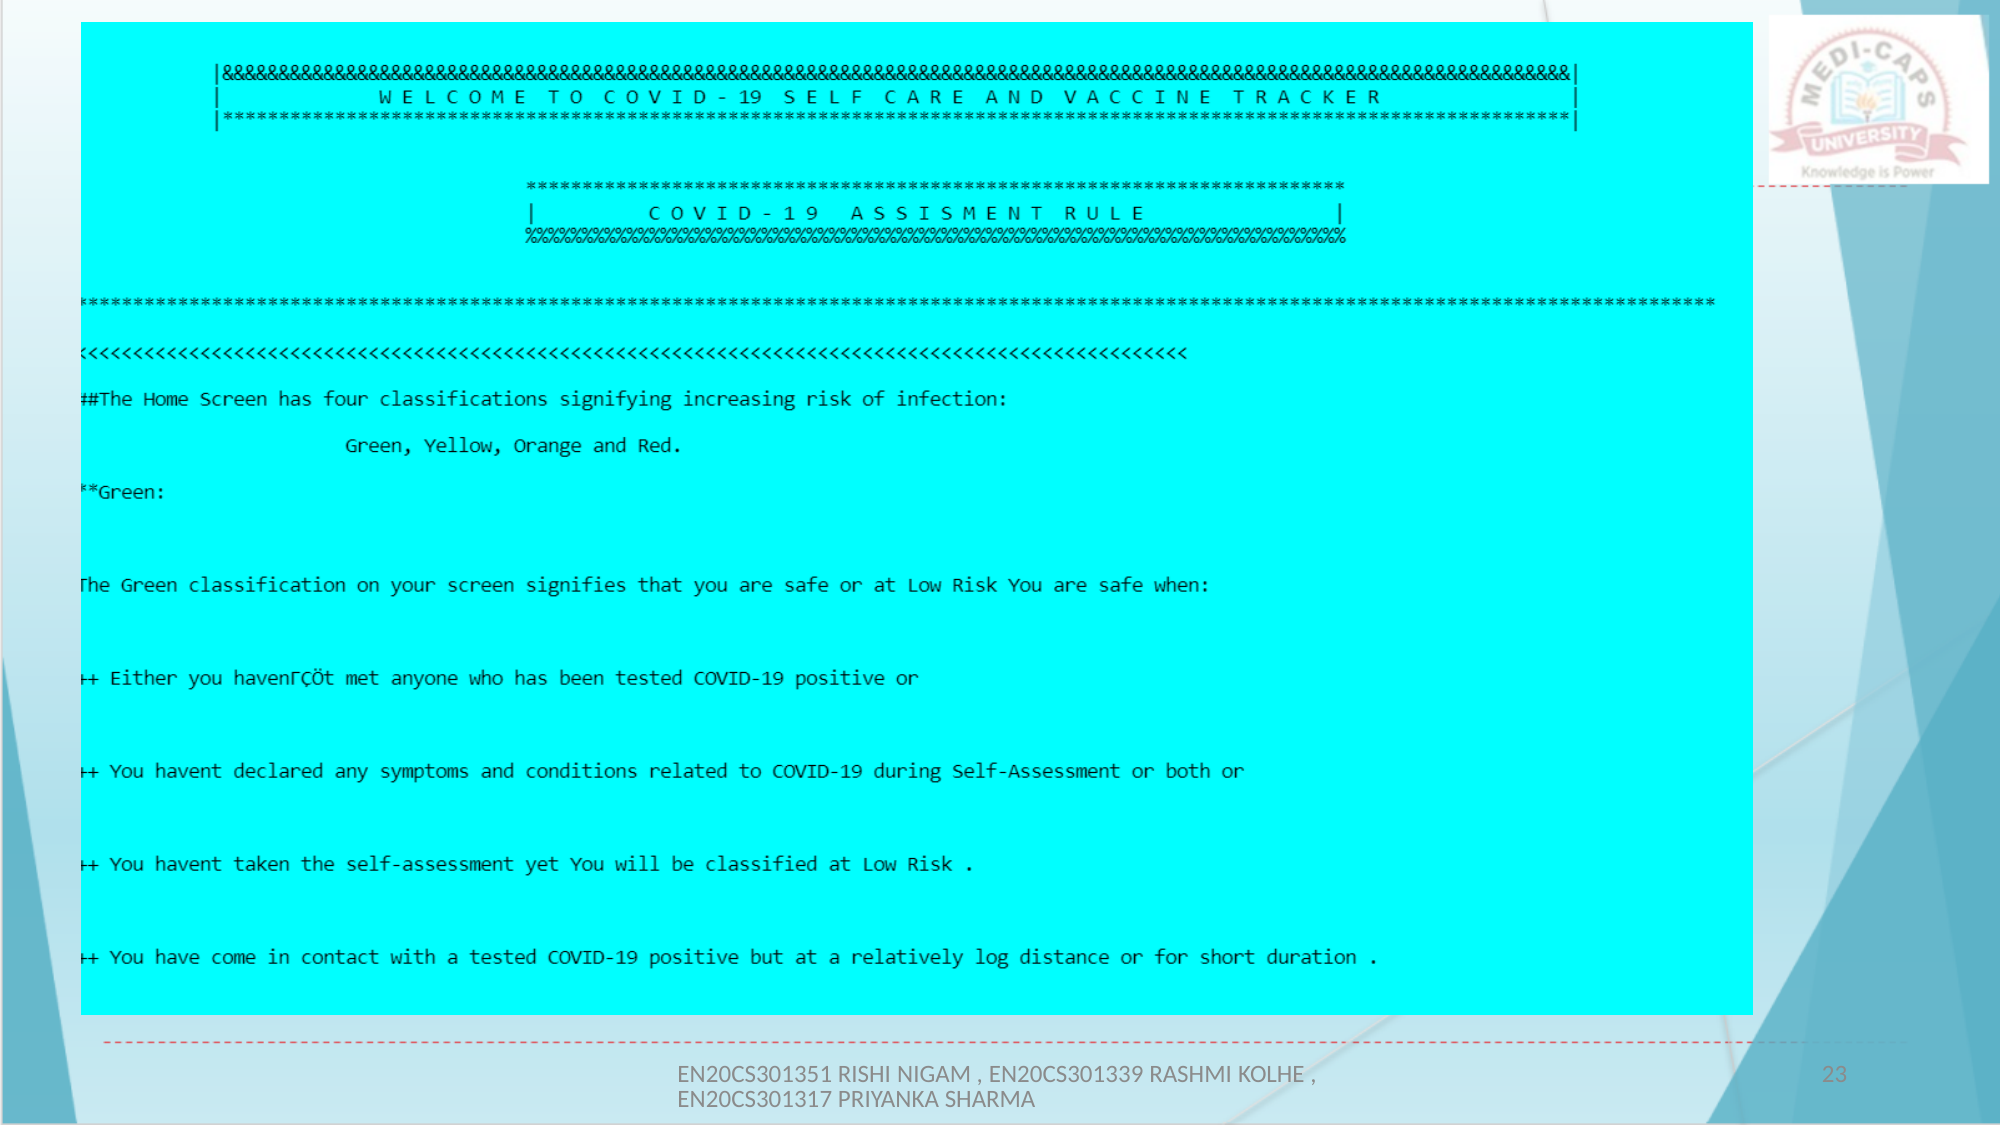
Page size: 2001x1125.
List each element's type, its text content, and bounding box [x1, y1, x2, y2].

picture [81, 22, 1753, 1015]
slide_number 23 [1412, 1042, 1863, 1103]
text_box Front Page [0, 0, 2000, 1125]
footer EN20CS301351 RISHI NIGAM , EN20CS301339 RASHMI KOLHE , EN20CS301317 PRIYANKA SHARMA [662, 1042, 1338, 1103]
